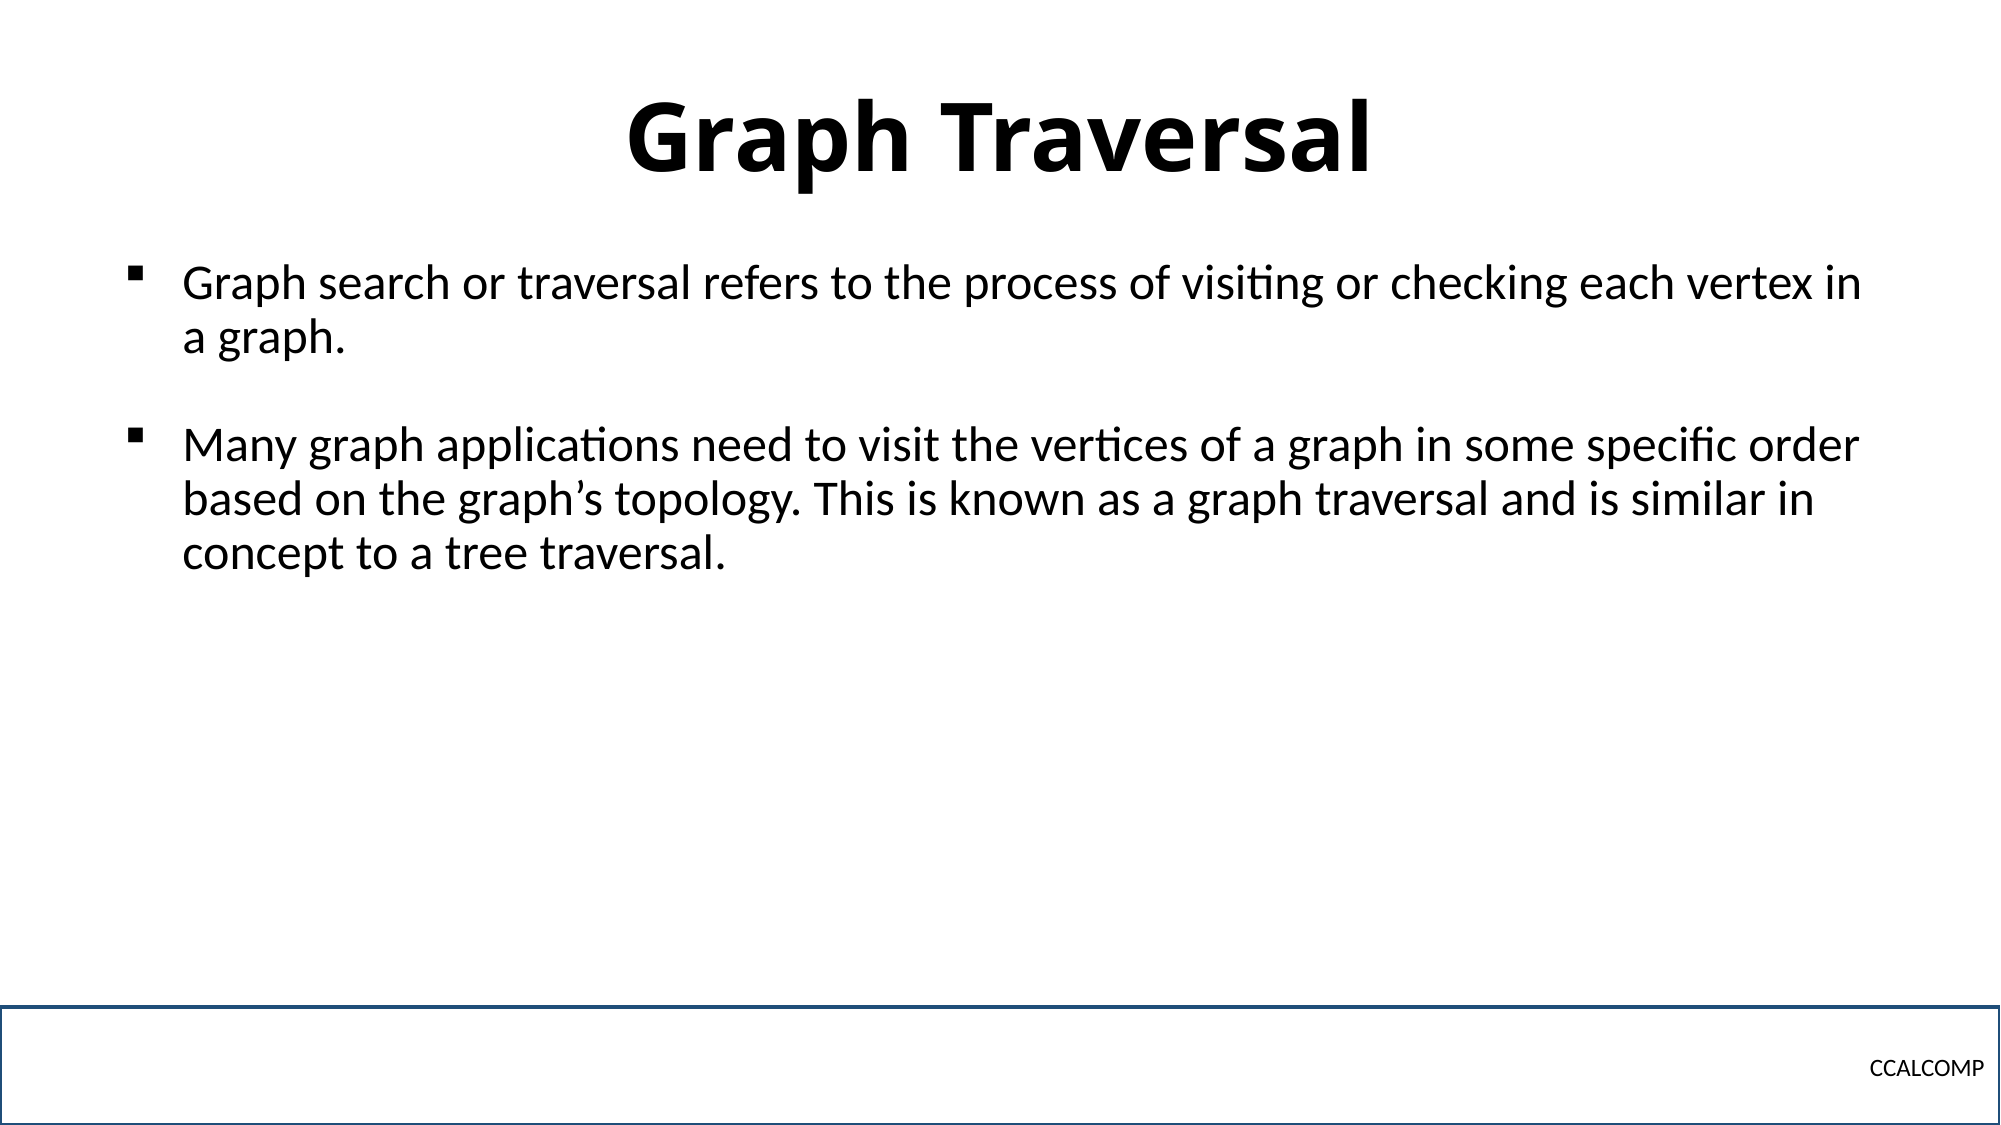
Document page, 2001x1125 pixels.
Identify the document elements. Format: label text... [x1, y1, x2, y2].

text_box Graph search or traversal refers to the process of visiting or checking each vertex in a graph. Many graph applications need to visit the vertices of a graph in some specific order based on the graph’s topology. This is known as a graph traversal and is similar in concept to a tree traversal. [109, 248, 1913, 953]
title Graph Traversal [249, 81, 1750, 200]
footer CCALCOMP [0, 1007, 2000, 1125]
